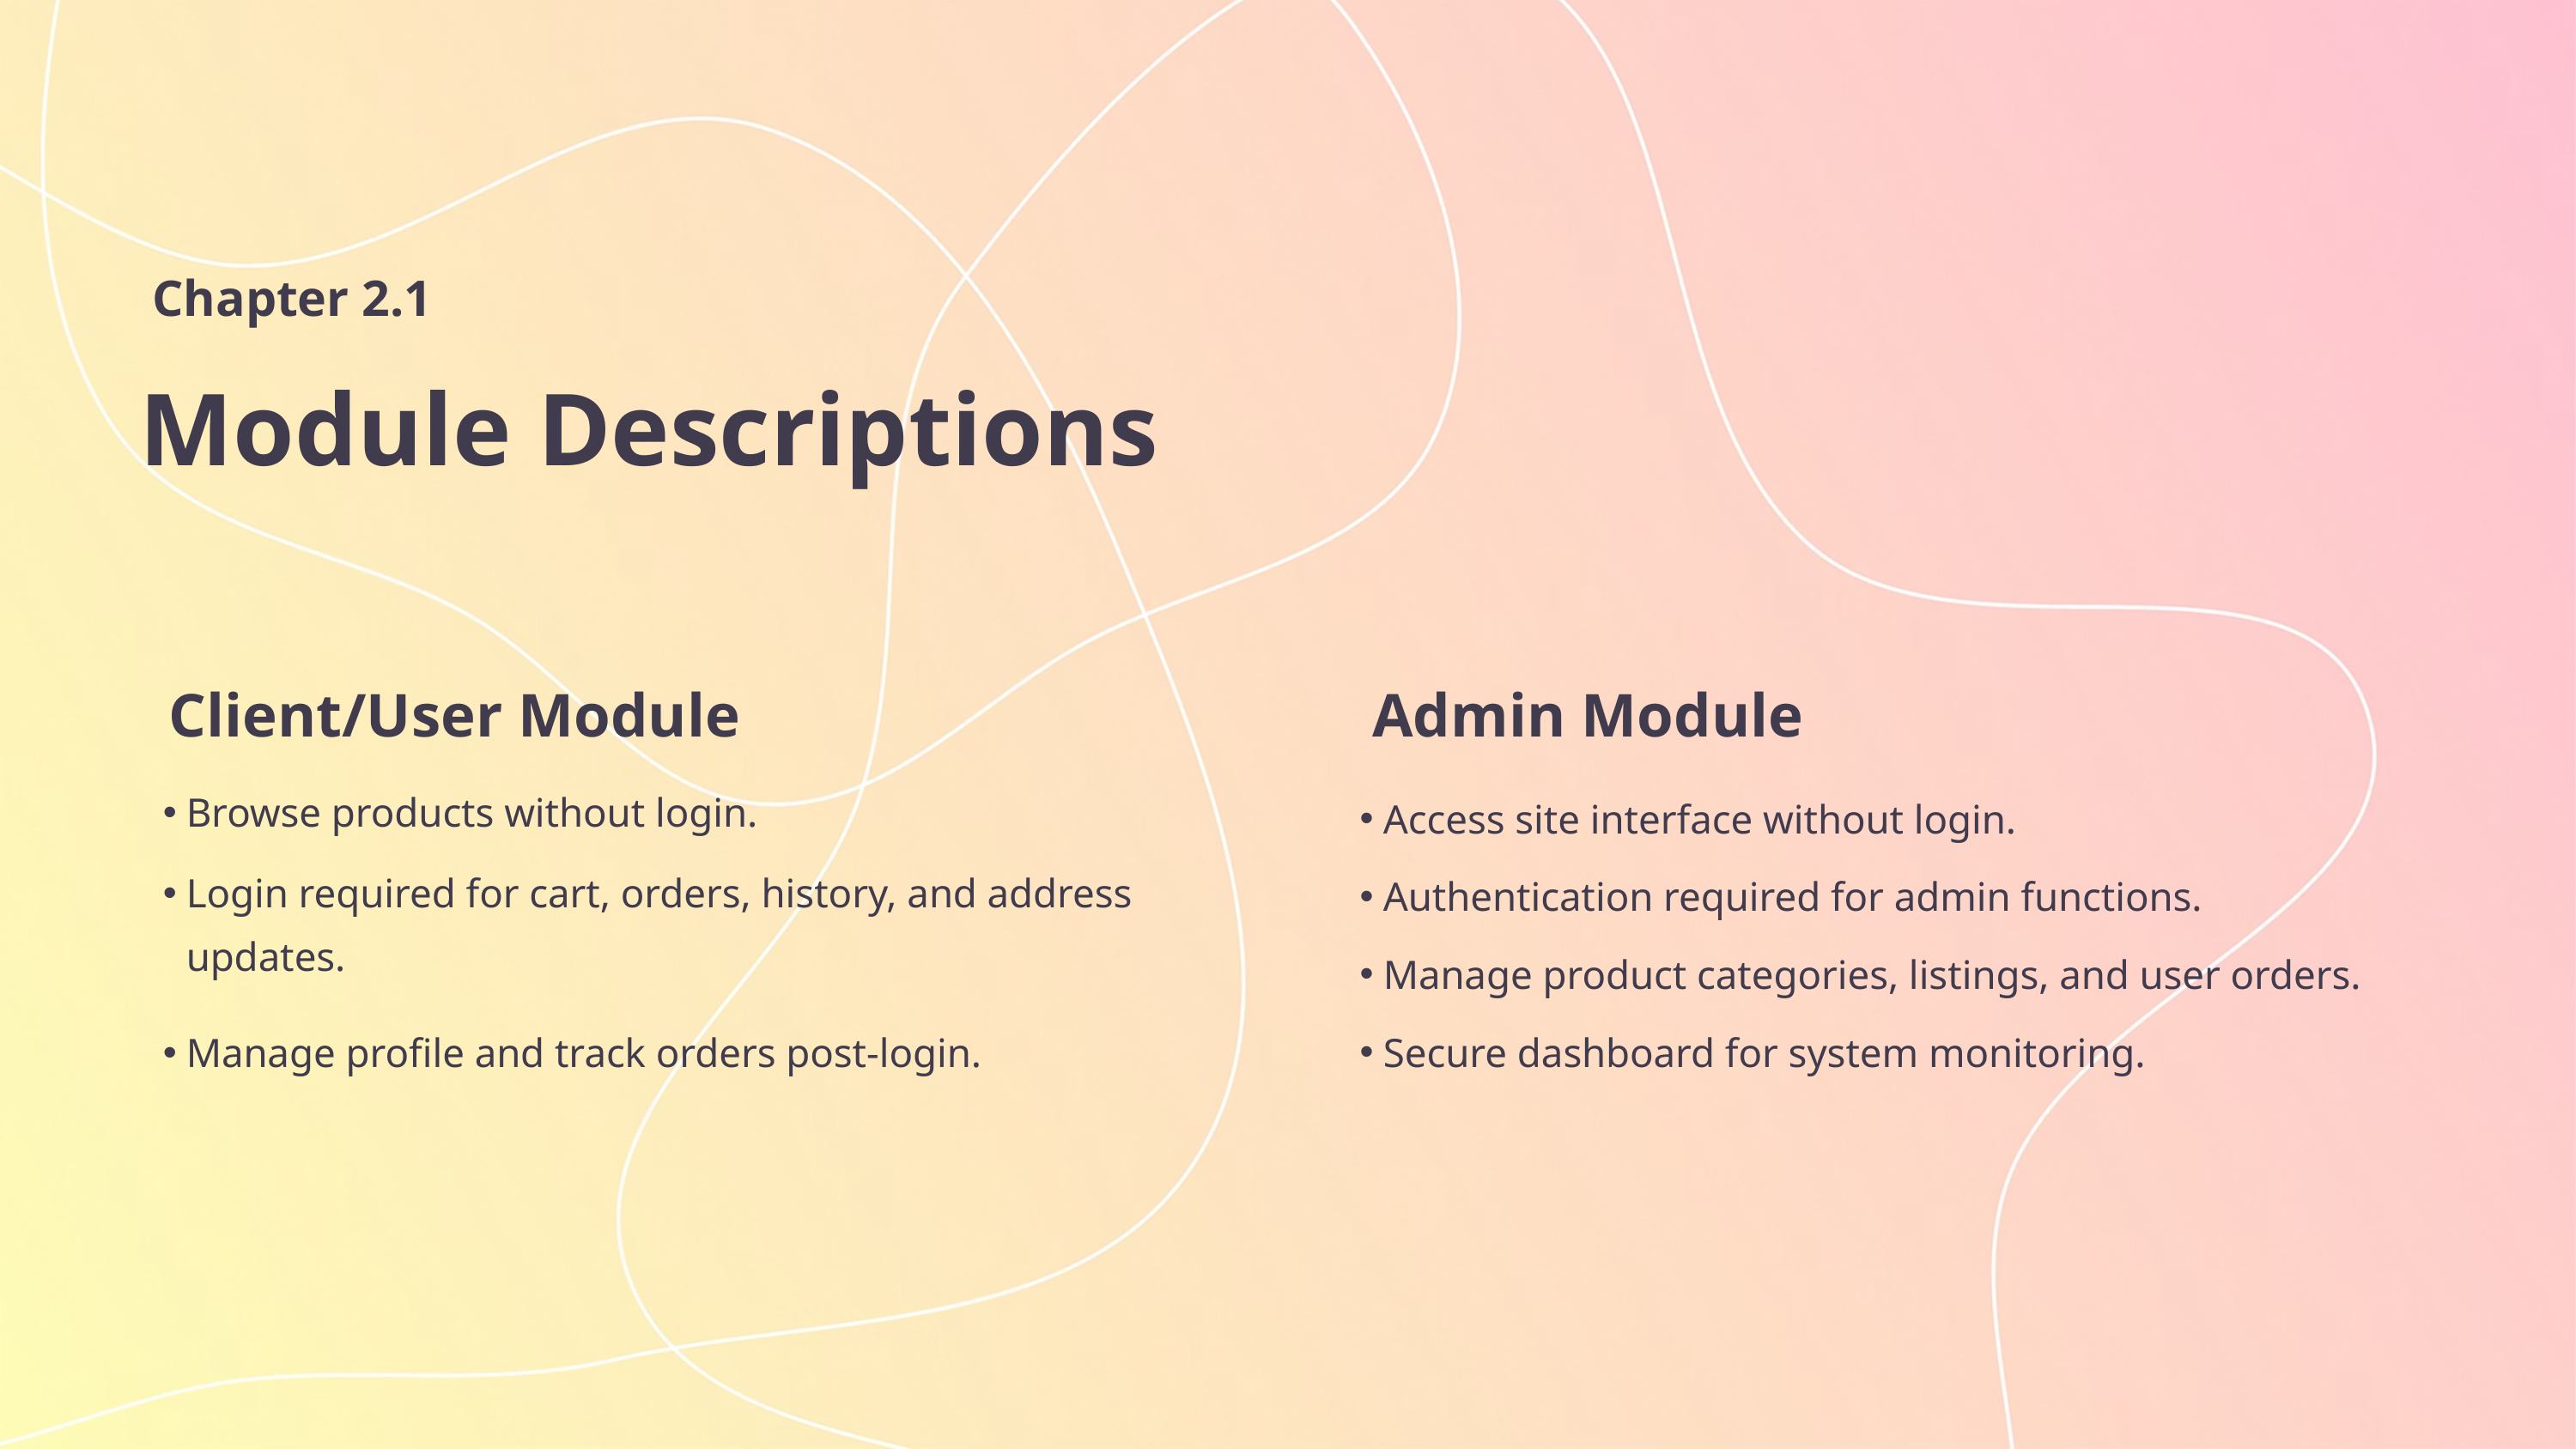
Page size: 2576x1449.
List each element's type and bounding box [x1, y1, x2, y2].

text_box [0, 0, 2576, 1449]
